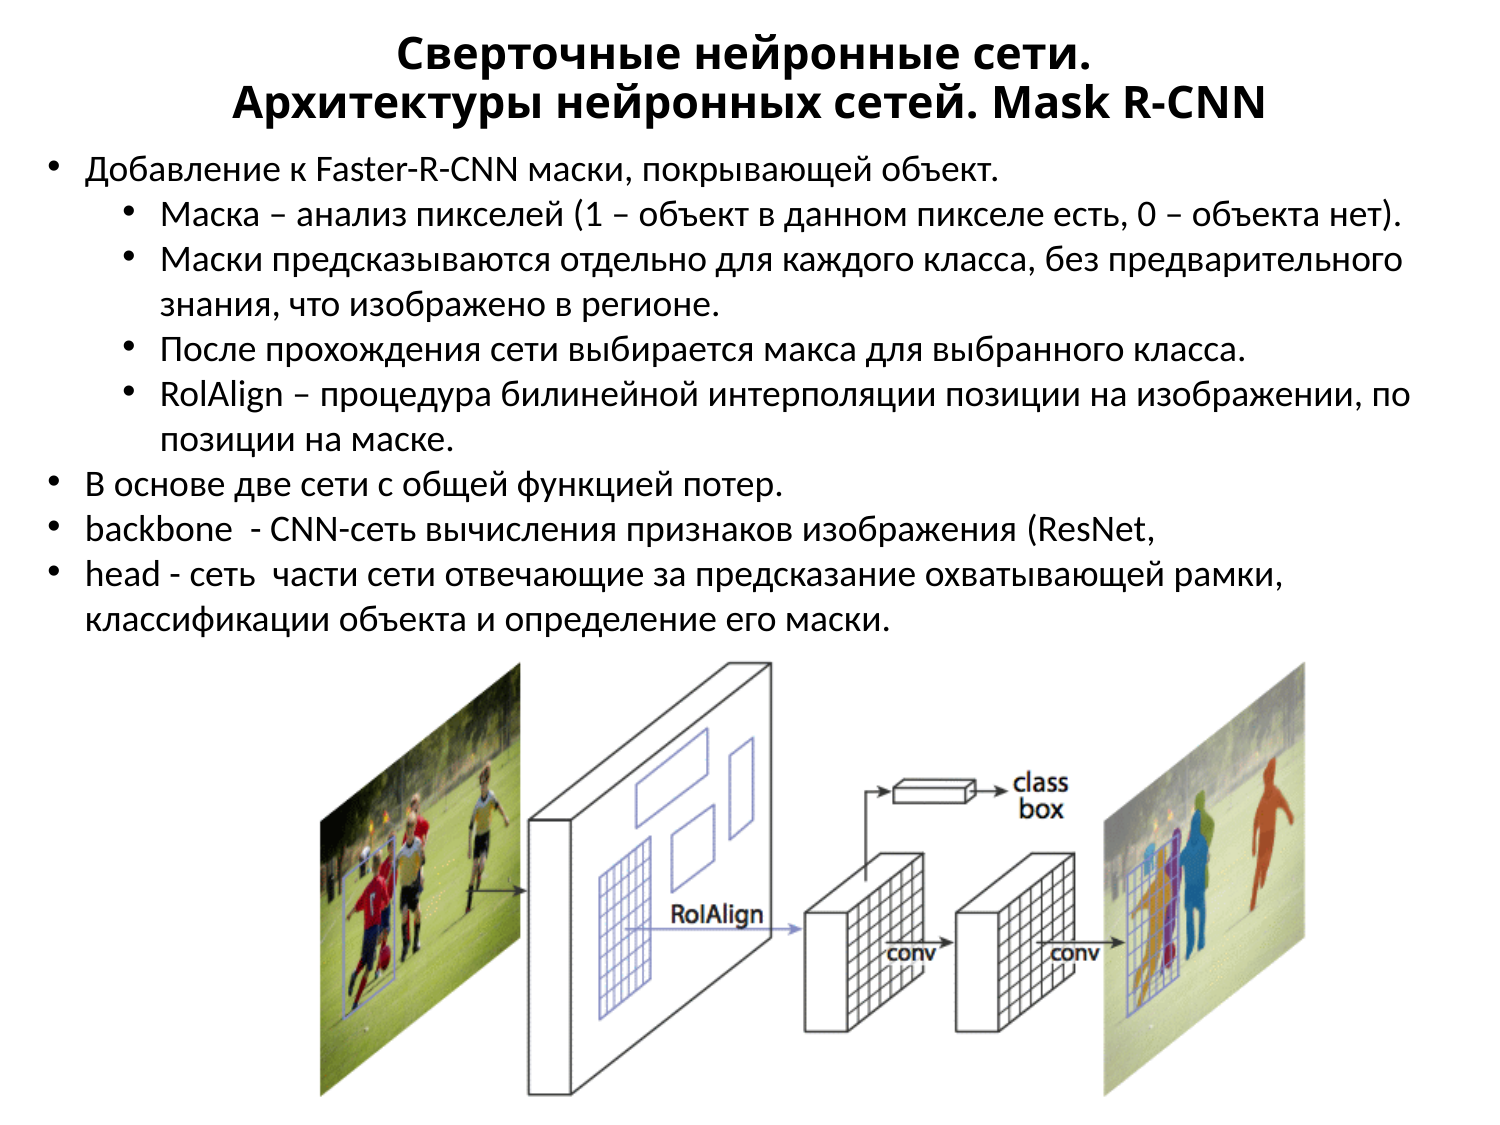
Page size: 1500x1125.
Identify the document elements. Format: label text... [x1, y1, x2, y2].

picture [261, 642, 1343, 1111]
list Добавление к Faster-R-CNN маски, покрывающей объект. Маска – анализ пикселей (1 – объект в данном пикселе есть, 0 – объекта нет). Маски предсказываются отдельно для каждого класса, без предварительного знания, что изображено в регионе. После прохождения сети выбирается макса для выбранного класса. RolAlign – процедура билинейной интерполяции позиции на изображении, по позиции на маске. В основе две сети с общей функцией потер. backbone - CNN-сеть вычисления признаков изображения (ResNet, head - сеть части сети отвечающие за предсказание охватывающей рамки, классификации объекта и определение его маски. [32, 136, 1454, 1060]
title Сверточные нейронные сети. Архитектуры нейронных сетей. Mask R-CNN [103, 23, 1397, 136]
